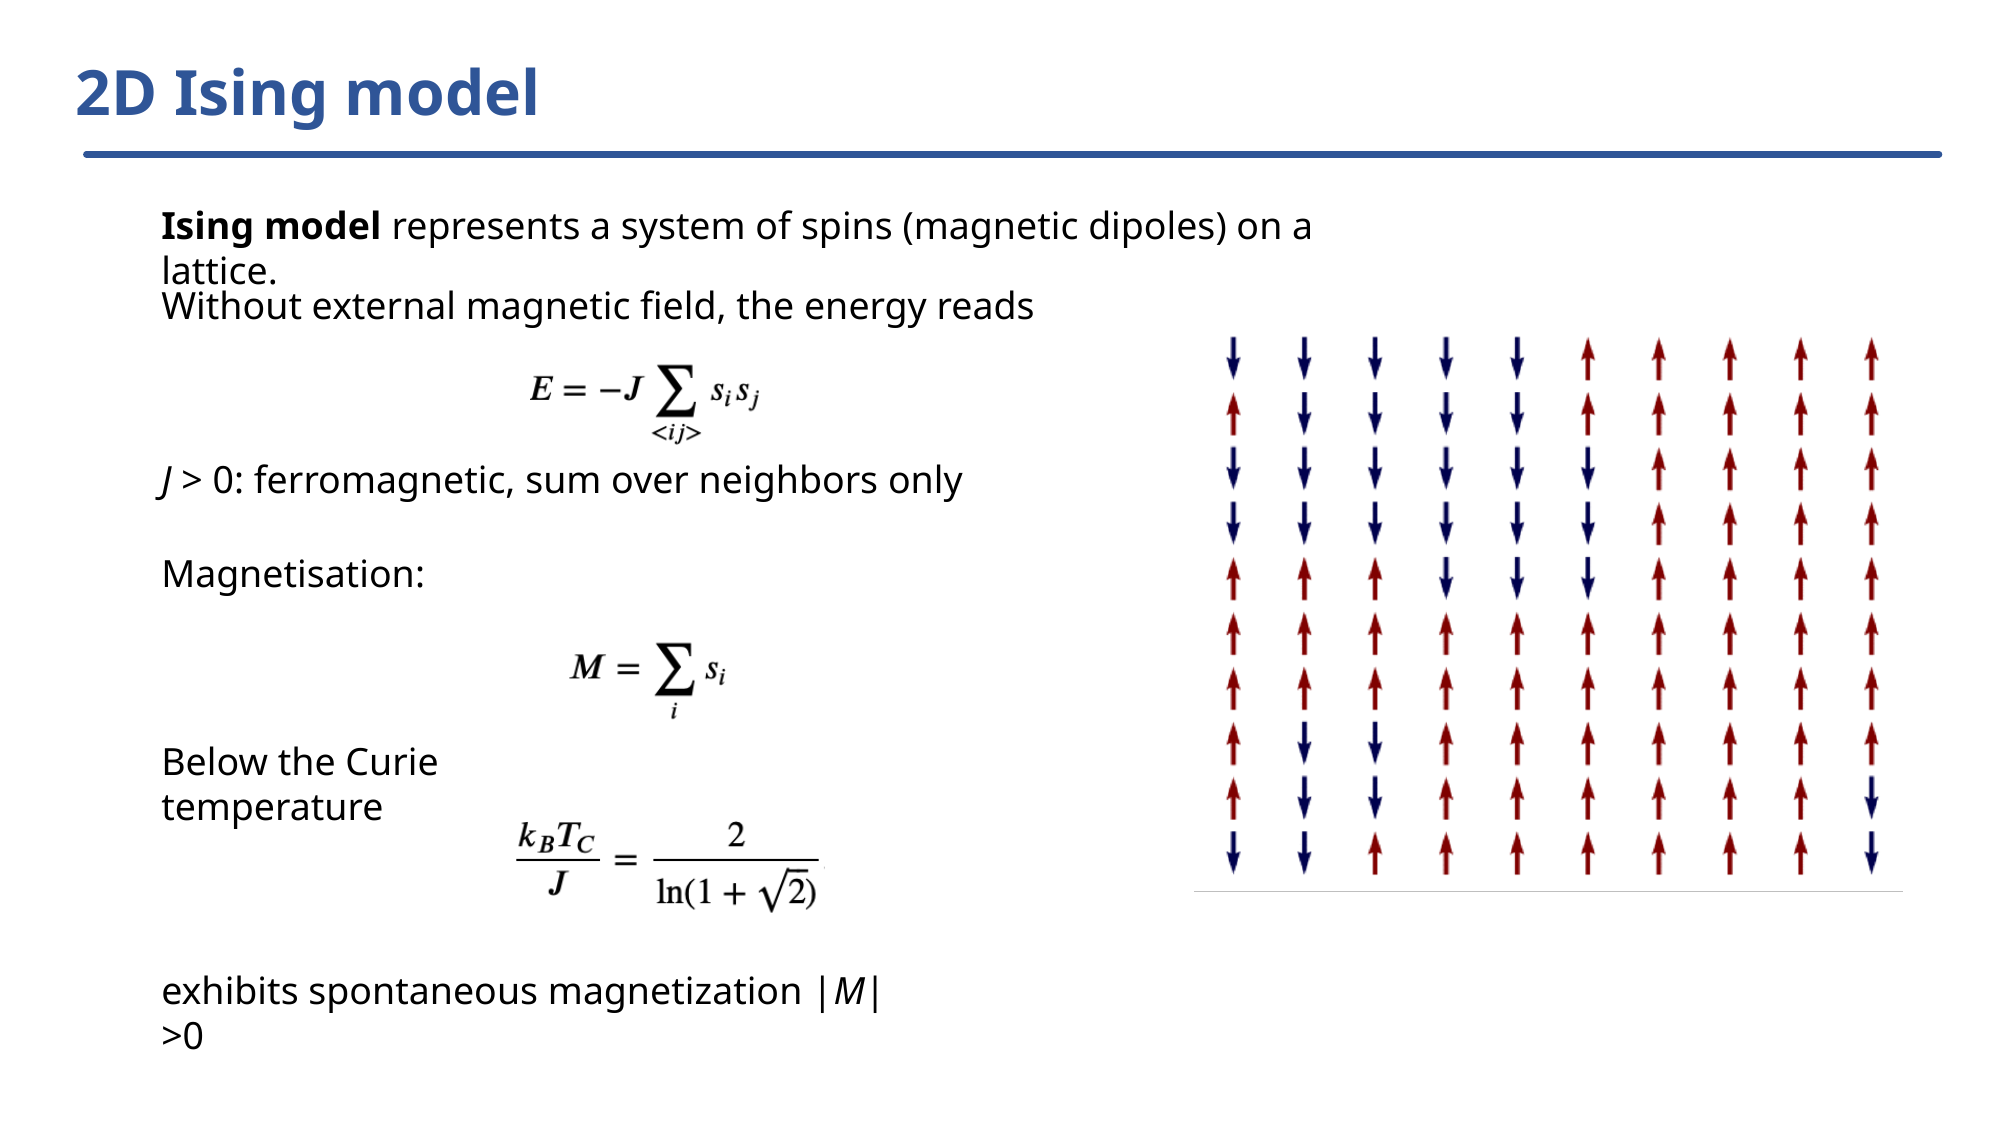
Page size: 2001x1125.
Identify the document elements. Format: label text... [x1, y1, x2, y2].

text_box Magnetisation: [146, 542, 1147, 603]
title 2D Ising model [60, 0, 1940, 192]
picture [1194, 323, 1903, 892]
text_box Ising model represents a system of spins (magnetic dipoles) on a lattice. [146, 194, 1388, 300]
text_box Without external magnetic field, the energy reads [146, 274, 1147, 335]
text_box Below the Curie temperature [146, 730, 668, 836]
picture [530, 355, 763, 449]
picture [509, 801, 825, 919]
text_box J > 0: ferromagnetic, sum over neighbors only [146, 448, 1147, 509]
text_box exhibits spontaneous magnetization |M|>0 [146, 959, 918, 1065]
picture [562, 633, 731, 726]
